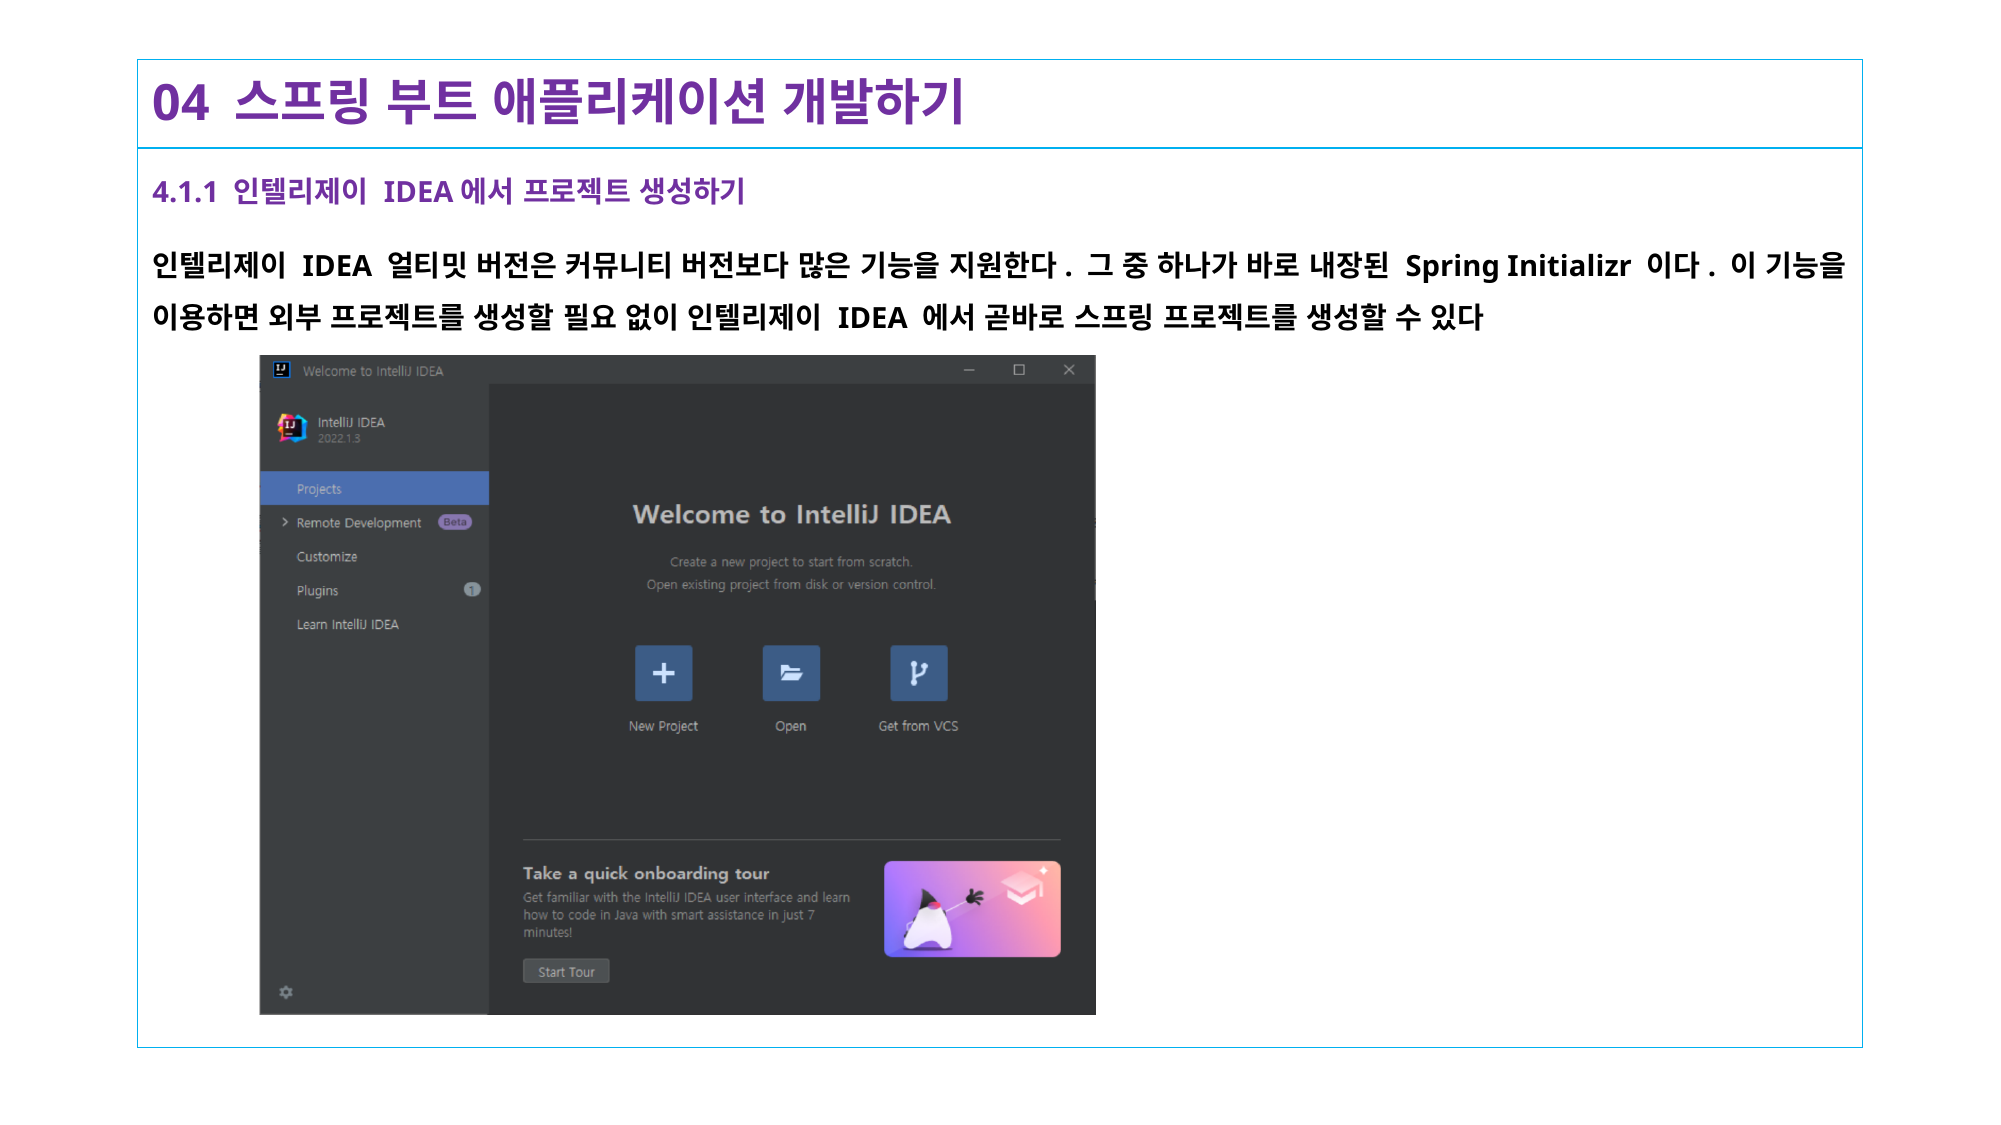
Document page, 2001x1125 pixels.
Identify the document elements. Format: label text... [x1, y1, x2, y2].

picture [252, 346, 1104, 1022]
title 04 스프링 부트 애플리케이션 개발하기 [137, 59, 1863, 148]
list 4.1.1 인텔리제이 IDEA에서 프로젝트 생성하기 인텔리제이 IDEA 얼티밋 버전은 커뮤니티 버전보다 많은 기능을 지원한다. 그 중 하나가 바로 내장된 Spring Initializr 이다. 이 기능을 이용하면 외부 프로젝트를 생성할 필요 없이 인텔리제이 IDEA 에서 곧바로 스프링 프로젝트를 생성할 수 있다 [137, 148, 1863, 1048]
